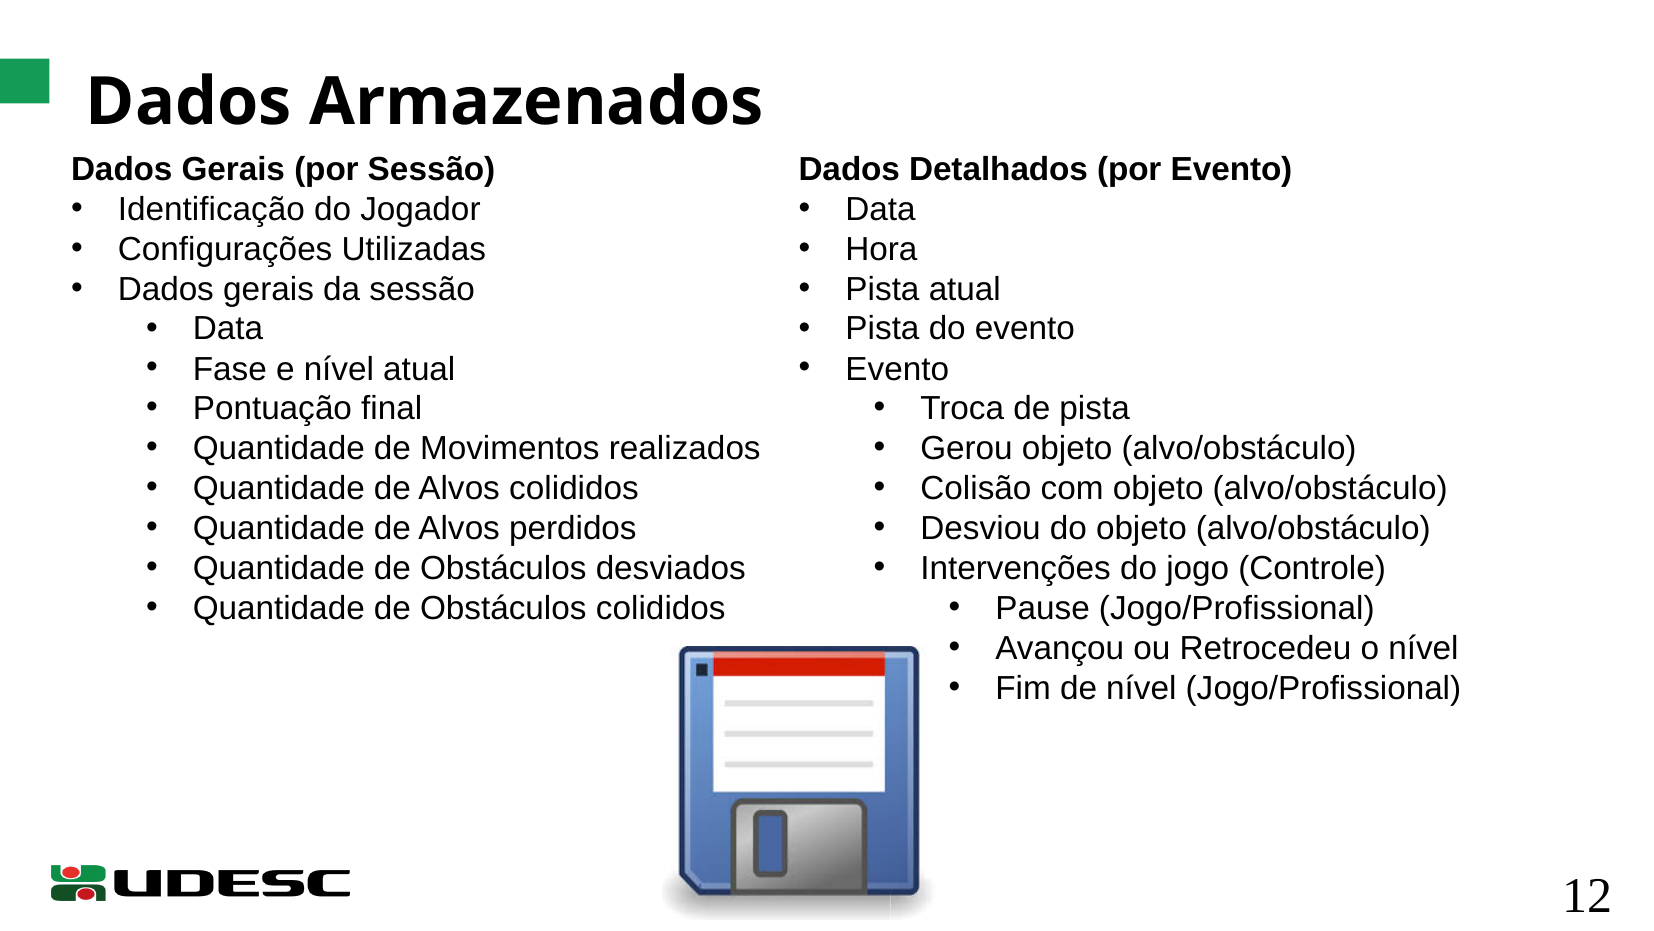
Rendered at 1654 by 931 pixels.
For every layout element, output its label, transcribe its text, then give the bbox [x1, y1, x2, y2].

text_box [0, 57, 51, 106]
text_box Dados Armazenados [71, 50, 1649, 125]
picture [51, 865, 350, 902]
text_box Dados Gerais (por Sessão) Identificação do Jogador Configurações Utilizadas Dados gerais da sessão Data Fase e nível atual Pontuação final Quantidade de Movimentos realizados Quantidade de Alvos colididos Quantidade de Alvos perdidos Quantidade de Obstáculos desviados Quantidade de Obstáculos colididos Dados Detalhados (por Evento) Data Hora Pista atual Pista do evento Evento Troca de pista Gerou objeto (alvo/obstáculo) Colisão com objeto (alvo/obstáculo) Desviou do objeto (alvo/obstáculo) Intervenções do jogo (Controle) Pause (Jogo/Profissional) Avançou ou Retrocedeu o nível Fim de nível (Jogo/Profissional) [71, 147, 1526, 794]
picture [661, 646, 936, 920]
text_box 12 [1547, 855, 1654, 931]
